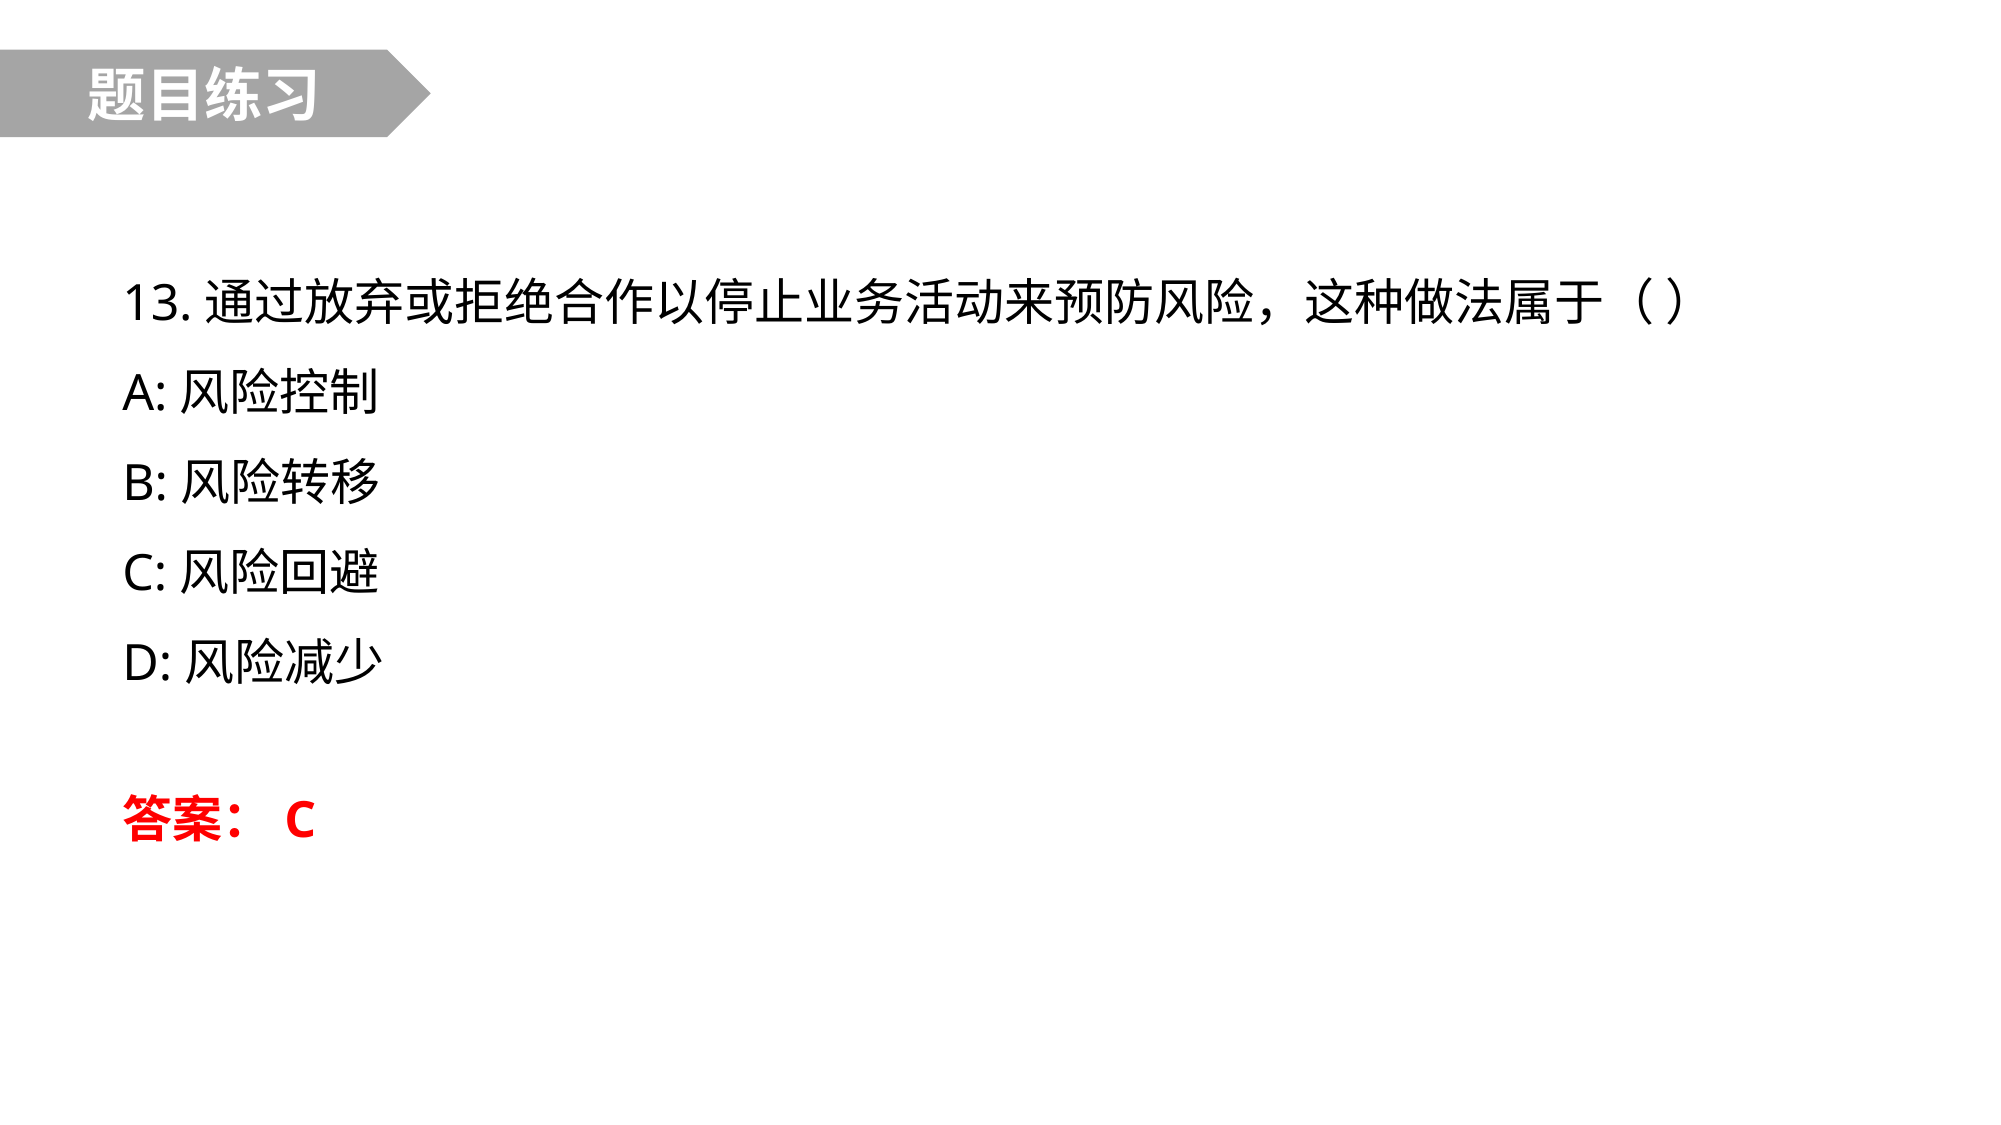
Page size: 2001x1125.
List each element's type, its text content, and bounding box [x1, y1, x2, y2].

text_box 答案：C [107, 750, 1836, 856]
text_box 13.通过放弃或拒绝合作以停止业务活动来预防风险，这种做法属于（ ） A:风险控制 B:风险转移 C:风险回避 D:风险减少 [107, 232, 1908, 698]
text_box 题目练习 [0, 48, 433, 139]
